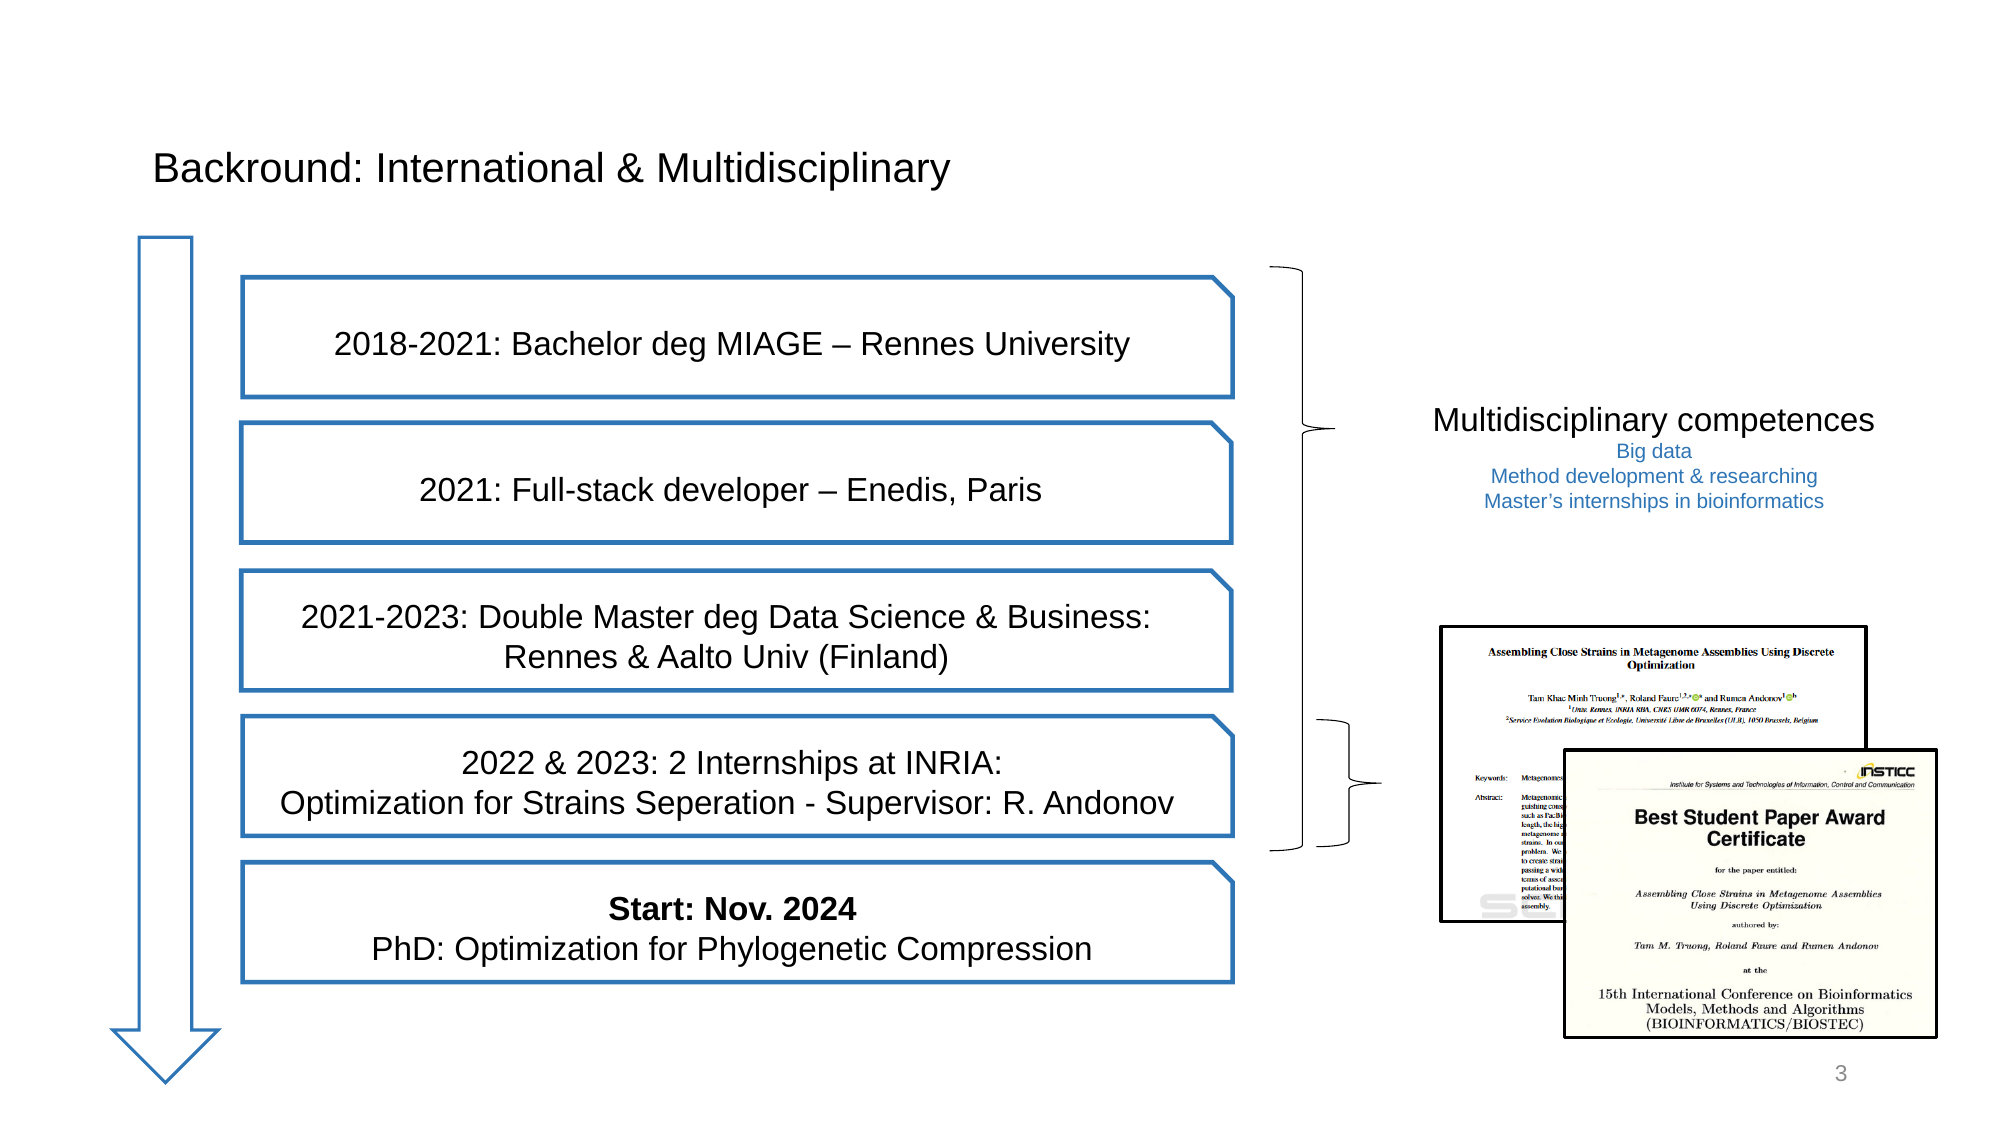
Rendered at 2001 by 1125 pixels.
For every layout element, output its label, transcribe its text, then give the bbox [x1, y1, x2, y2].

text_box 2021: Full-stack developer – Enedis, Paris [240, 421, 1233, 544]
title Backround: International & Multidisciplinary [137, 59, 1863, 278]
footer [137, 1042, 1338, 1103]
text_box [1316, 719, 1382, 848]
text_box 2018-2021: Bachelor deg MIAGE – Rennes University [241, 276, 1234, 399]
text_box [1269, 266, 1336, 852]
text_box Multidisciplinary competences Big data Method development & researching Master’s internships in bioinformatics [1373, 390, 1936, 521]
text_box Start: Nov. 2024 PhD: Optimization for Phylogenetic Compression [241, 861, 1234, 984]
picture [1442, 628, 1936, 1037]
slide_number 3 [1412, 1042, 1863, 1103]
text_box 2021-2023: Double Master deg Data Science & Business: Rennes & Aalto Univ (Finland) [240, 569, 1233, 692]
text_box 2022 & 2023: 2 Internships at INRIA: Optimization for Strains Seperation - Supervisor: R. Andonov [241, 715, 1234, 837]
text_box [110, 236, 221, 1056]
